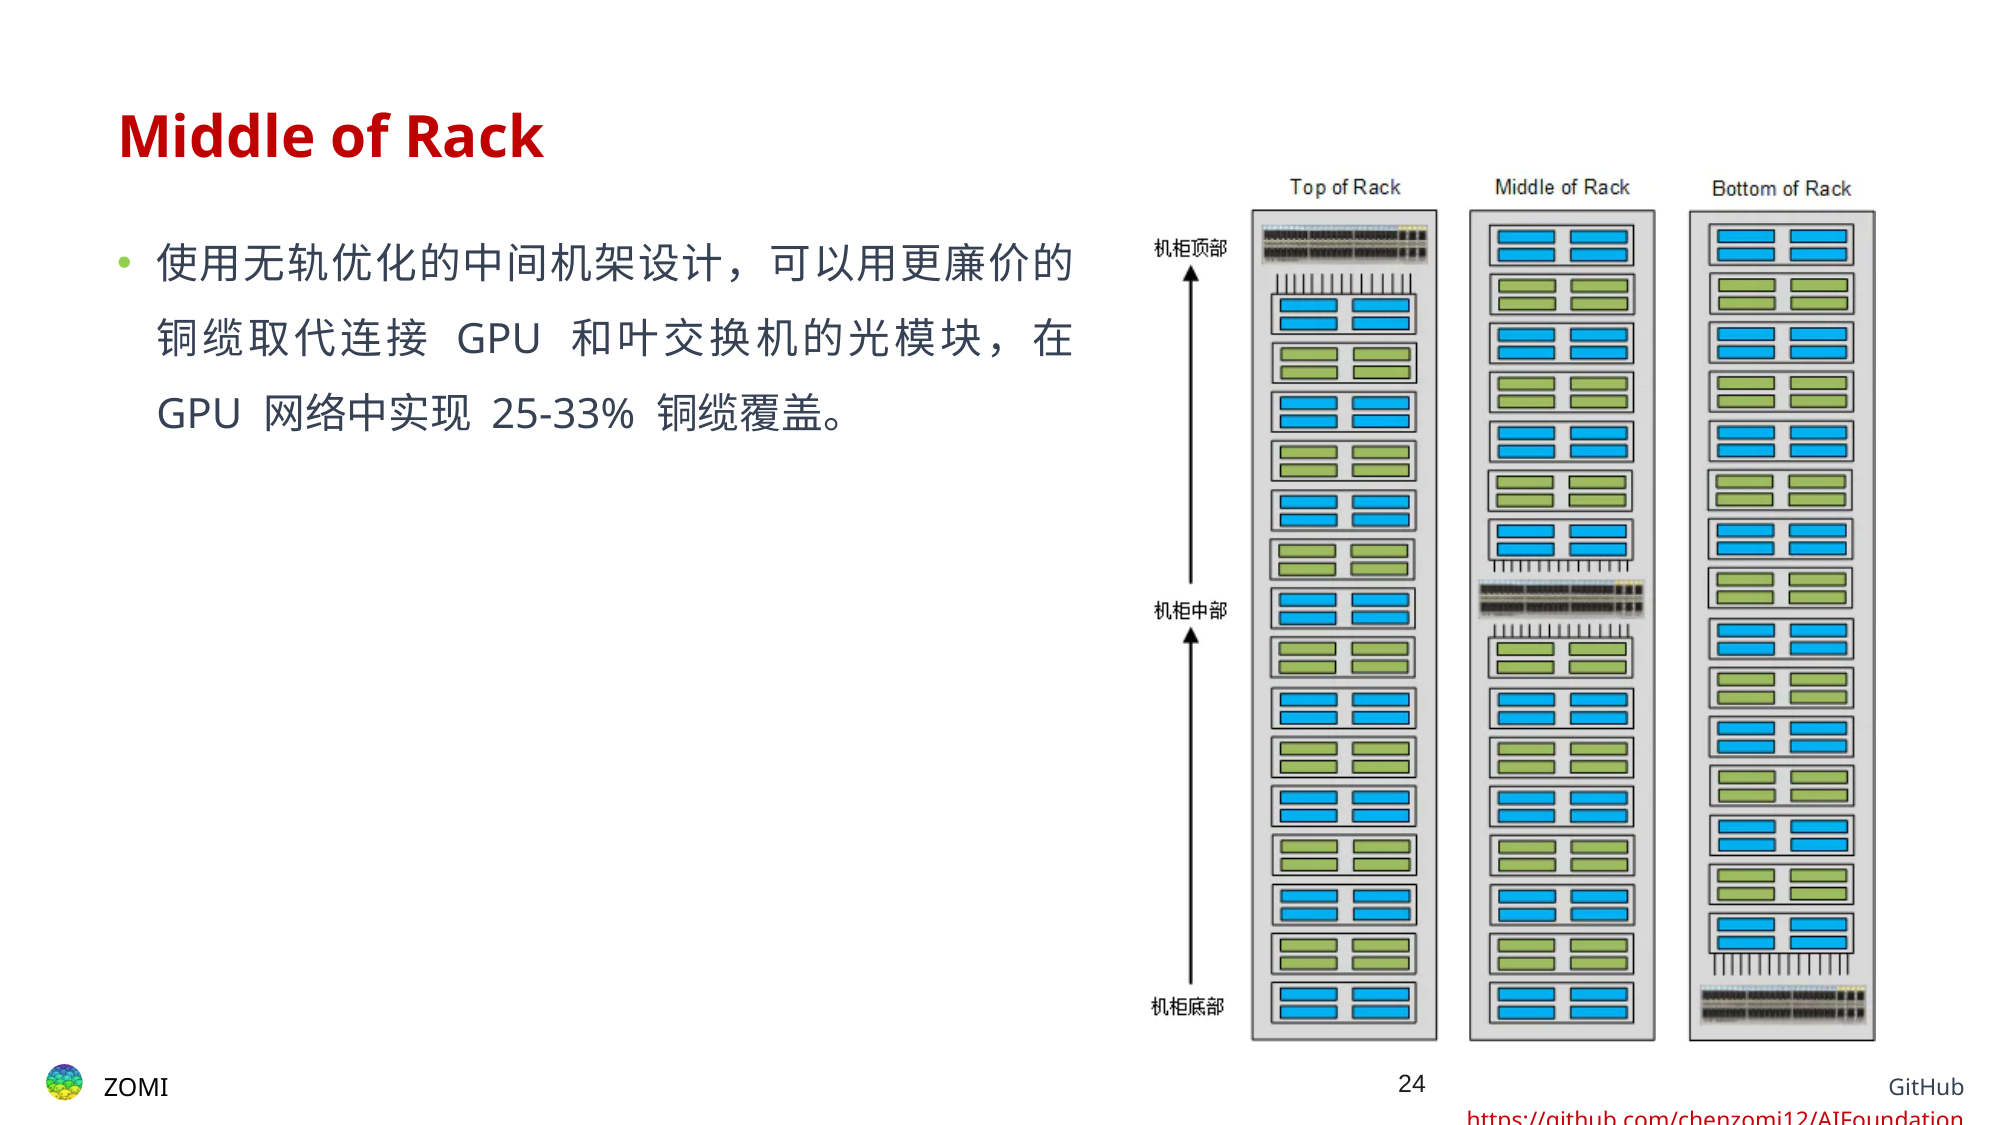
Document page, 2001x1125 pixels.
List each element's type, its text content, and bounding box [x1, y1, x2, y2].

title Middle of Rack [102, 85, 1901, 183]
picture [1141, 170, 1877, 1043]
picture [47, 1065, 82, 1100]
list 使用无轨优化的中间机架设计，可以用更廉价的铜缆取代连接 GPU 和叶交换机的光模块，在 GPU 网络中实现 25-33% 铜缆覆盖。 [102, 204, 1089, 1043]
